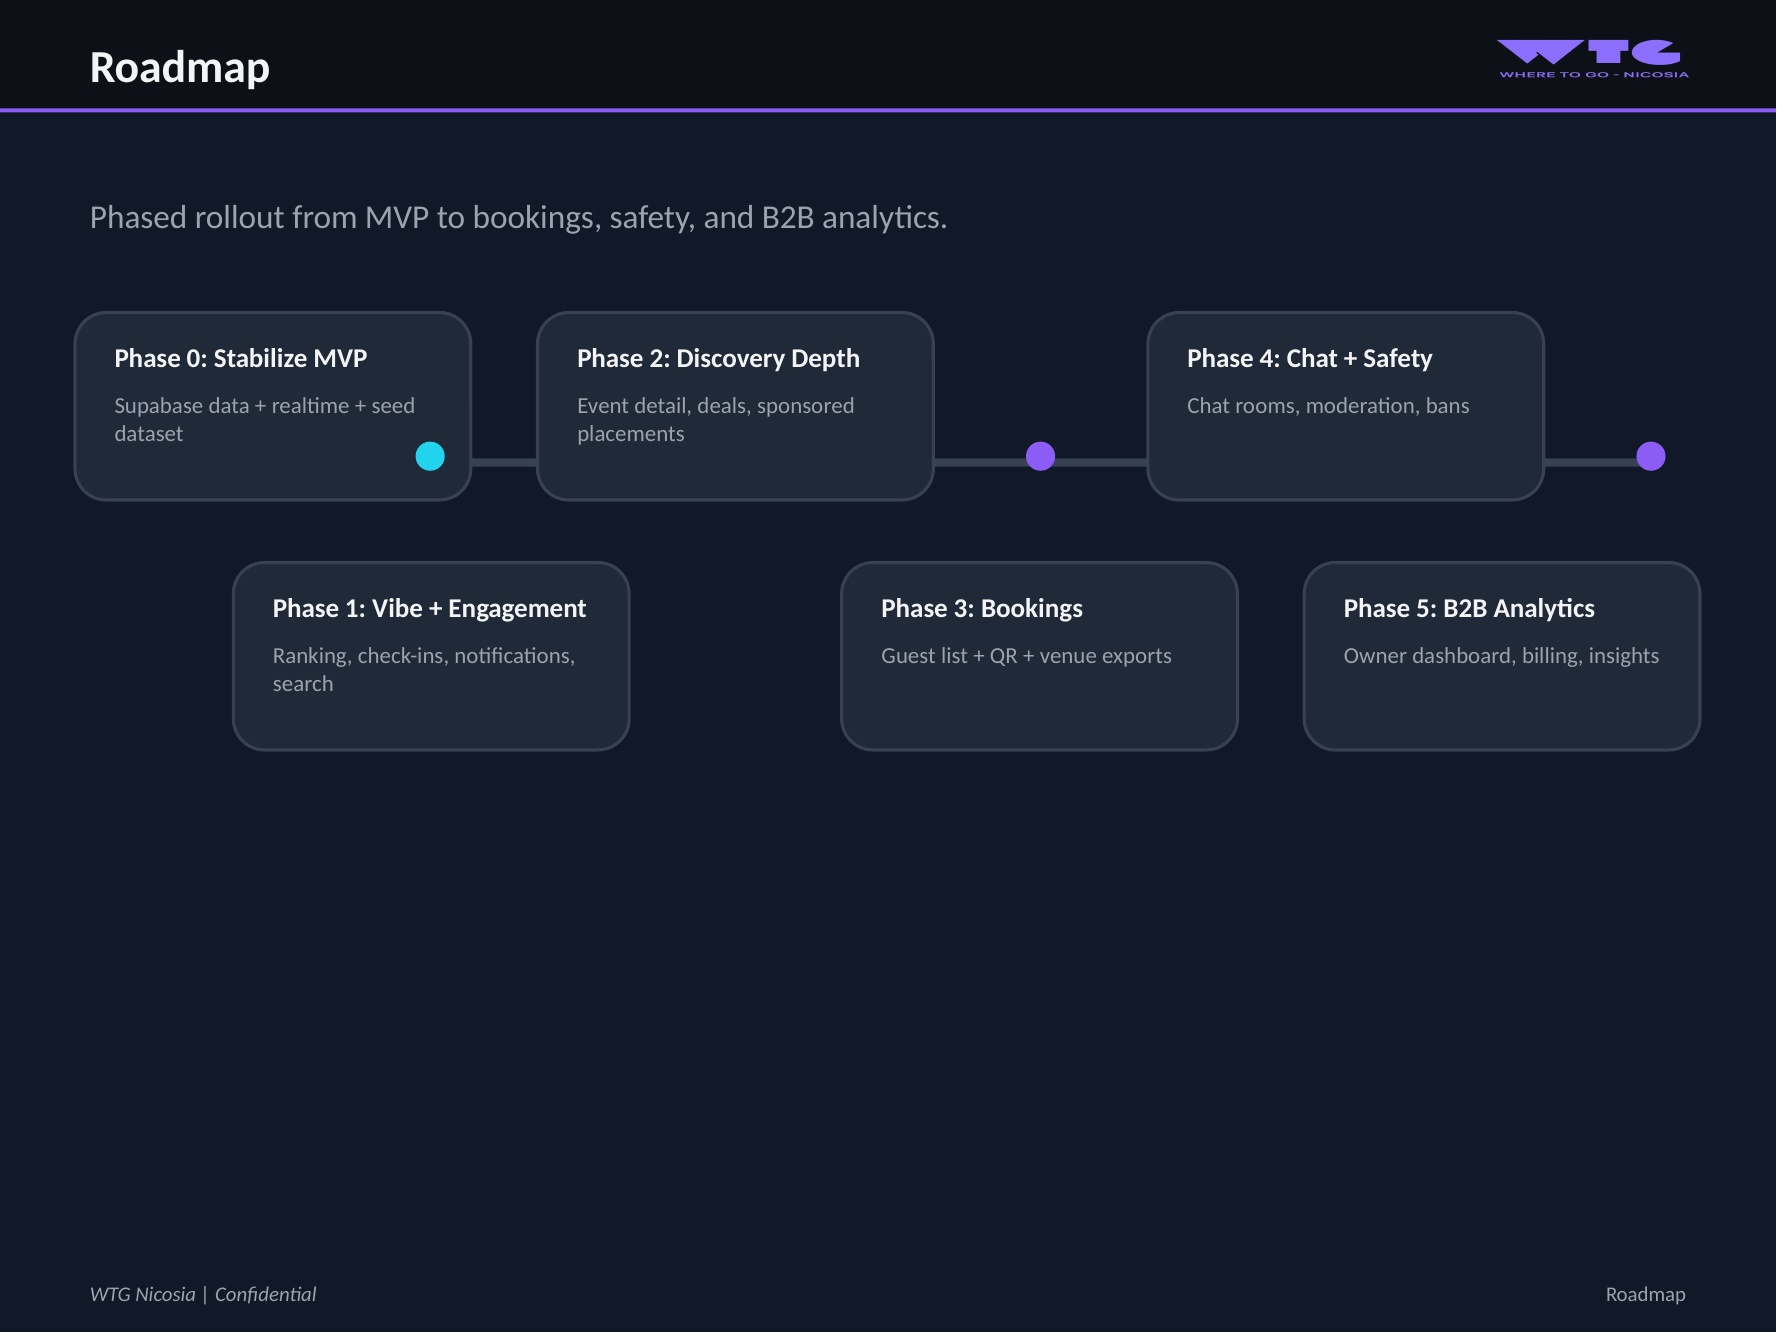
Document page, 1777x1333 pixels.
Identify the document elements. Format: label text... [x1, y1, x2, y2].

text_box [1146, 310, 1546, 502]
text_box Roadmap [74, 29, 1463, 99]
text_box [473, 457, 535, 468]
text_box [1053, 457, 1146, 468]
text_box Owner dashboard, billing, insights [1329, 633, 1675, 676]
text_box [1302, 560, 1702, 752]
text_box WTG Nicosia | Confidential [75, 1273, 909, 1314]
text_box [413, 440, 447, 473]
text_box Phased rollout from MVP to bookings, safety, and B2B analytics. [74, 187, 1701, 243]
text_box Phase 5: B2B Analytics [1329, 583, 1675, 631]
text_box Chat rooms, moderation, bans [1172, 383, 1519, 426]
text_box [840, 560, 1240, 752]
text_box Guest list + QR + venue exports [866, 633, 1213, 676]
text_box Phase 4: Chat + Safety [1172, 333, 1519, 381]
picture [1463, 20, 1715, 101]
text_box [935, 457, 1028, 468]
text_box [535, 310, 935, 502]
text_box [0, 107, 1776, 114]
text_box [1024, 440, 1057, 473]
text_box Ranking, check-ins, notifications, search [258, 633, 605, 703]
text_box Roadmap [1025, 1273, 1701, 1314]
text_box Phase 1: Vibe + Engagement [258, 583, 605, 631]
text_box [1634, 440, 1668, 473]
text_box [231, 560, 631, 752]
text_box [0, 0, 1776, 107]
text_box Phase 0: Stabilize MVP [99, 333, 446, 381]
text_box Supabase data + realtime + seed dataset [99, 383, 446, 453]
text_box Phase 2: Discovery Depth [562, 333, 909, 381]
text_box [1546, 457, 1639, 468]
text_box Phase 3: Bookings [866, 583, 1213, 631]
text_box [73, 310, 473, 502]
text_box Event detail, deals, sponsored placements [562, 383, 909, 453]
